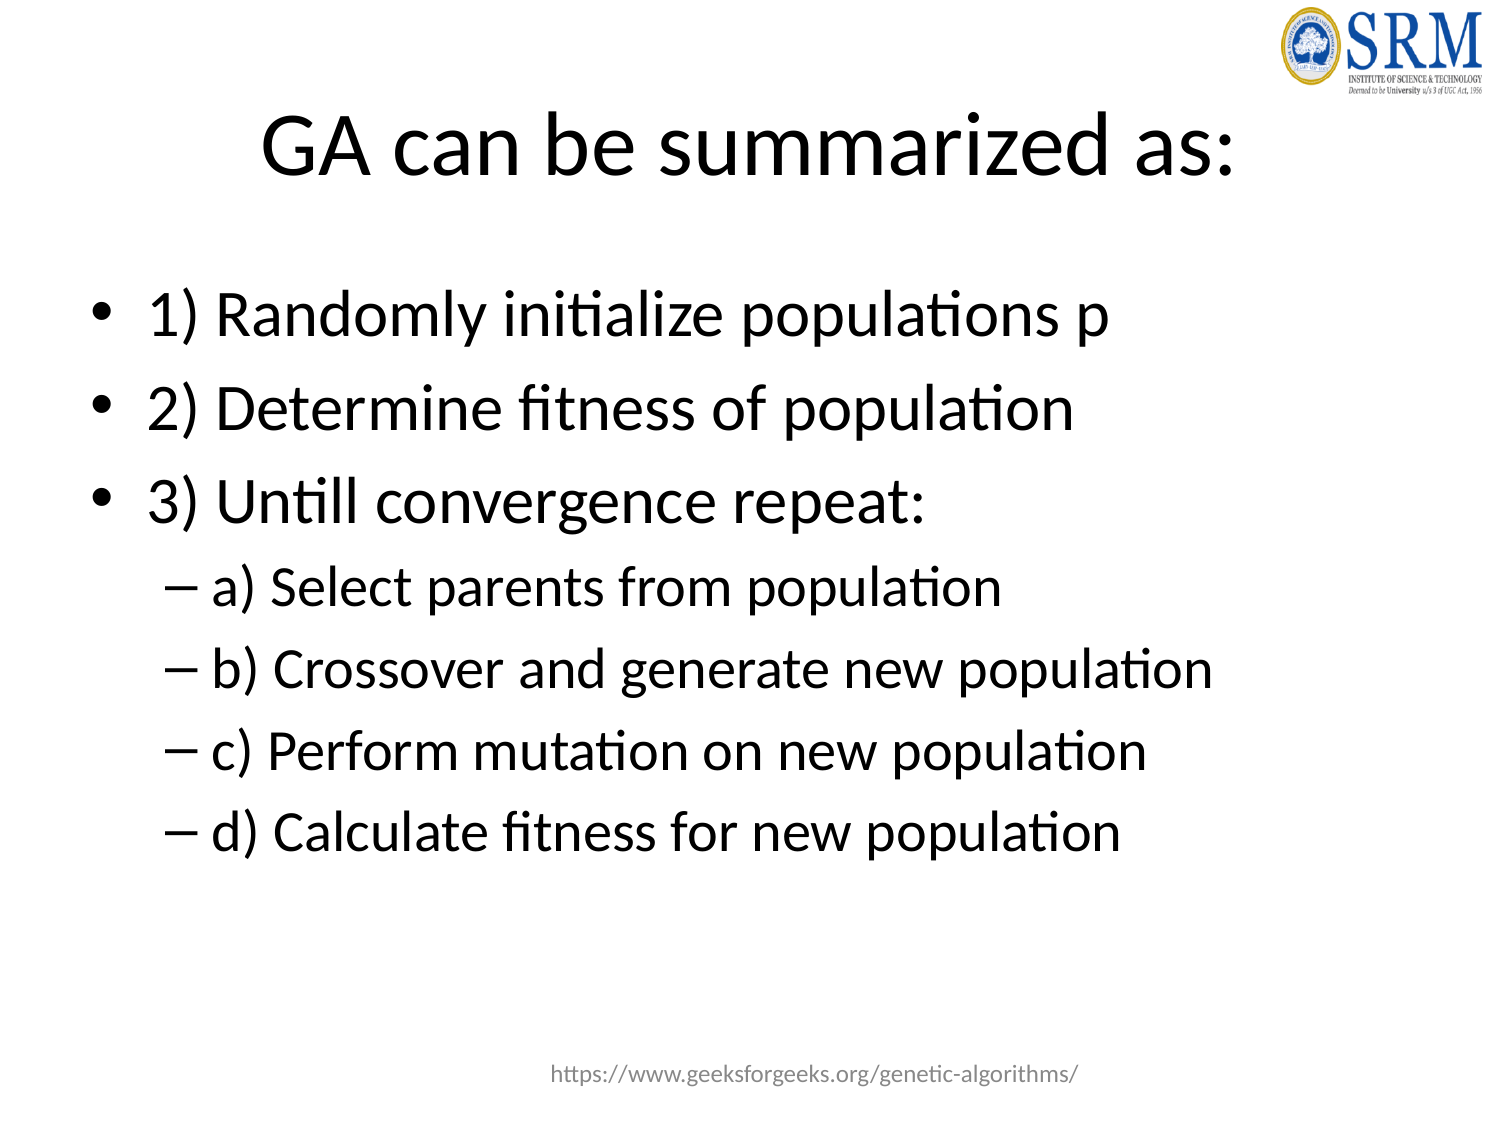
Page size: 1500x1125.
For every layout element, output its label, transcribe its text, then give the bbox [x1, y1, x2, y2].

list 1) Randomly initialize populations p 2) Determine fitness of population 3) Untill convergence repeat: a) Select parents from population b) Crossover and generate new population c) Perform mutation on new population d) Calculate fitness for new population [75, 262, 1425, 1005]
title GA can be summarized as: [75, 45, 1425, 233]
picture [1281, 7, 1482, 95]
footer https://www.geeksforgeeks.org/genetic-algorithms/ [194, 1042, 1436, 1103]
